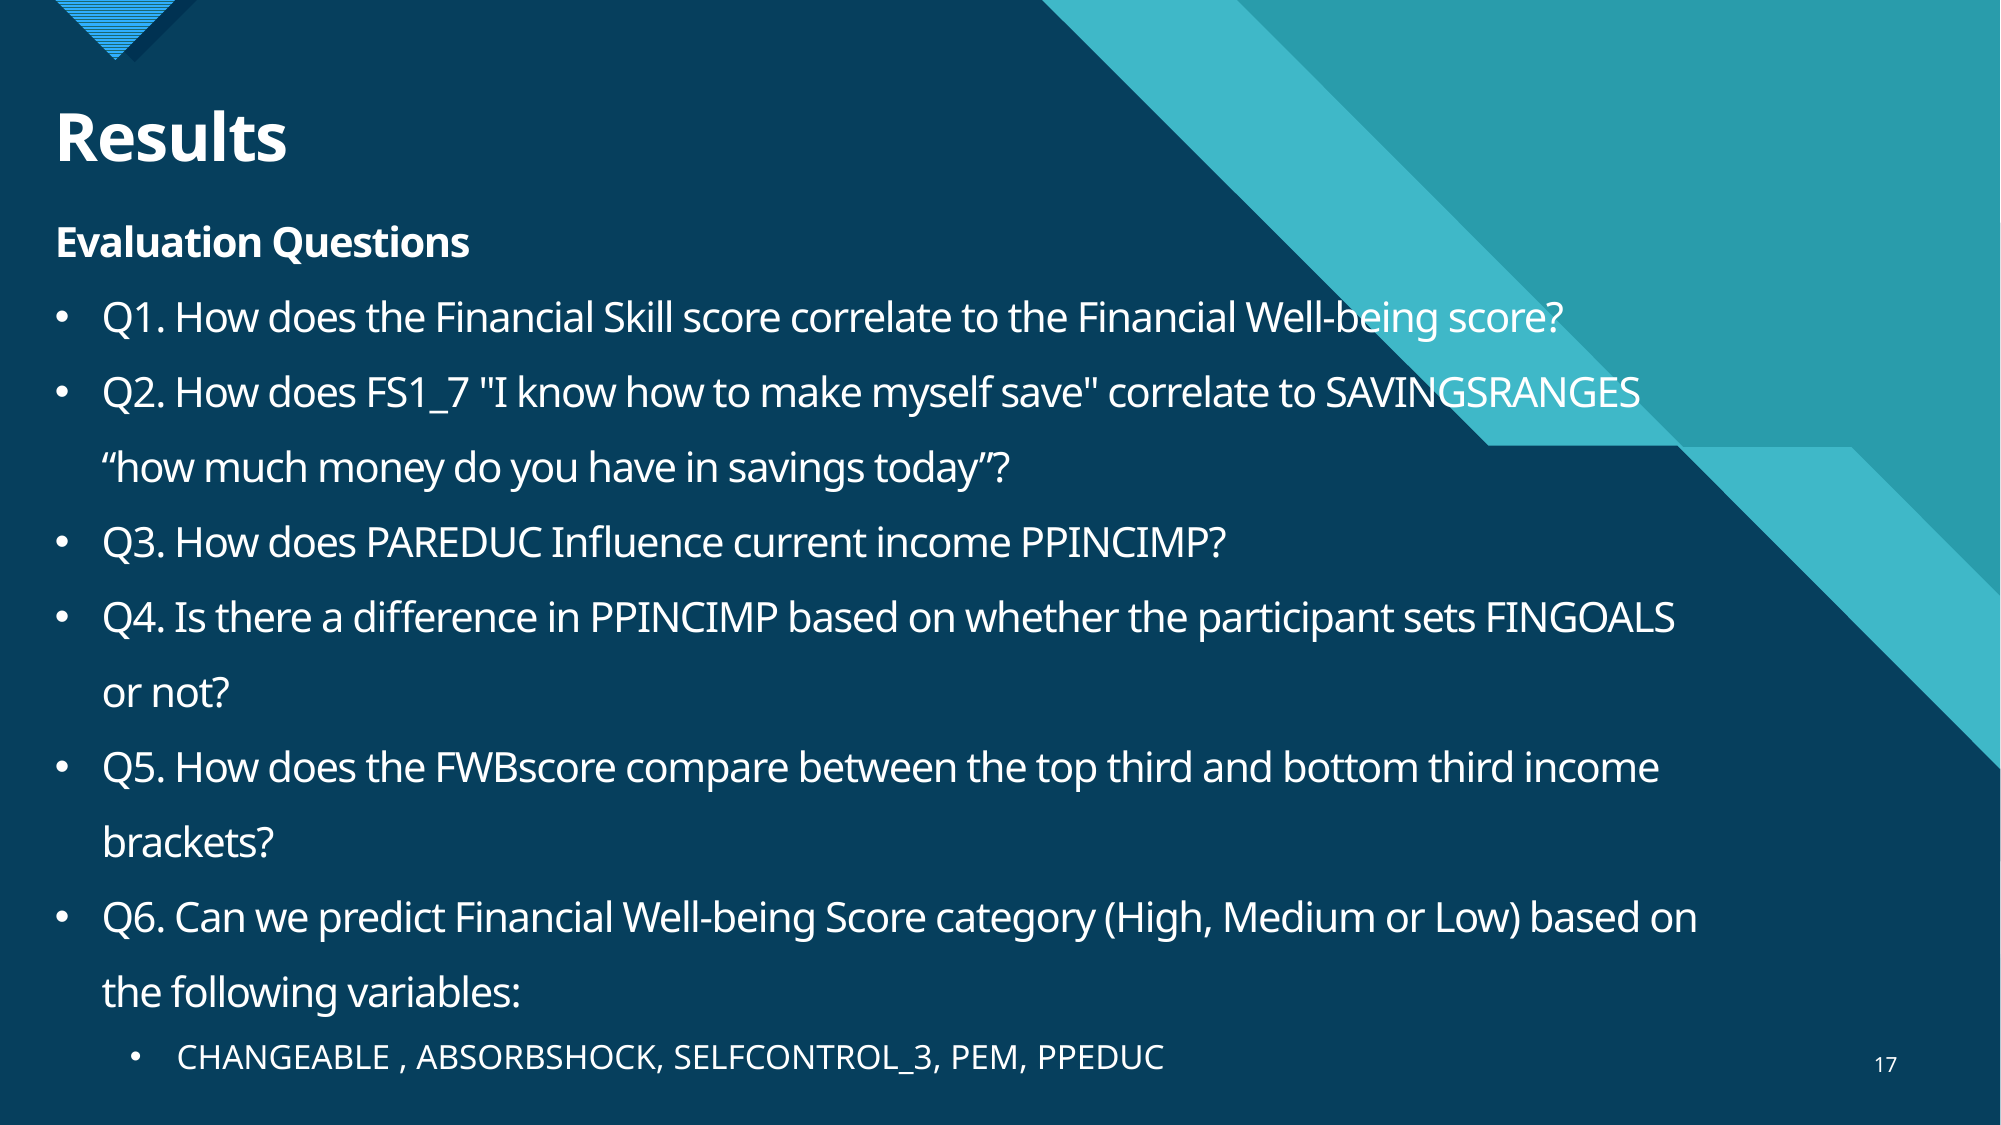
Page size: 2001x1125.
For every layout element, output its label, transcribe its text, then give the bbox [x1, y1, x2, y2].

title Results [39, 95, 1880, 184]
text_box Evaluation Questions Q1. How does the Financial Skill score correlate to the Financial Well-being score? Q2. How does FS1_7 "I know how to make myself save" correlate to SAVINGSRANGES “how much money do you have in savings today”? Q3. How does PAREDUC Influence current income PPINCIMP? Q4. Is there a difference in PPINCIMP based on whether the participant sets FINGOALS or not? Q5. How does the FWBscore compare between the top third and bottom third income brackets? Q6. Can we predict Financial Well-being Score category (High, Medium or Low) based on the following variables: CHANGEABLE , ABSORBSHOCK, SELFCONTROL_3, PEM, PPEDUC [39, 183, 1729, 1125]
slide_number 17 [1845, 1035, 1913, 1096]
